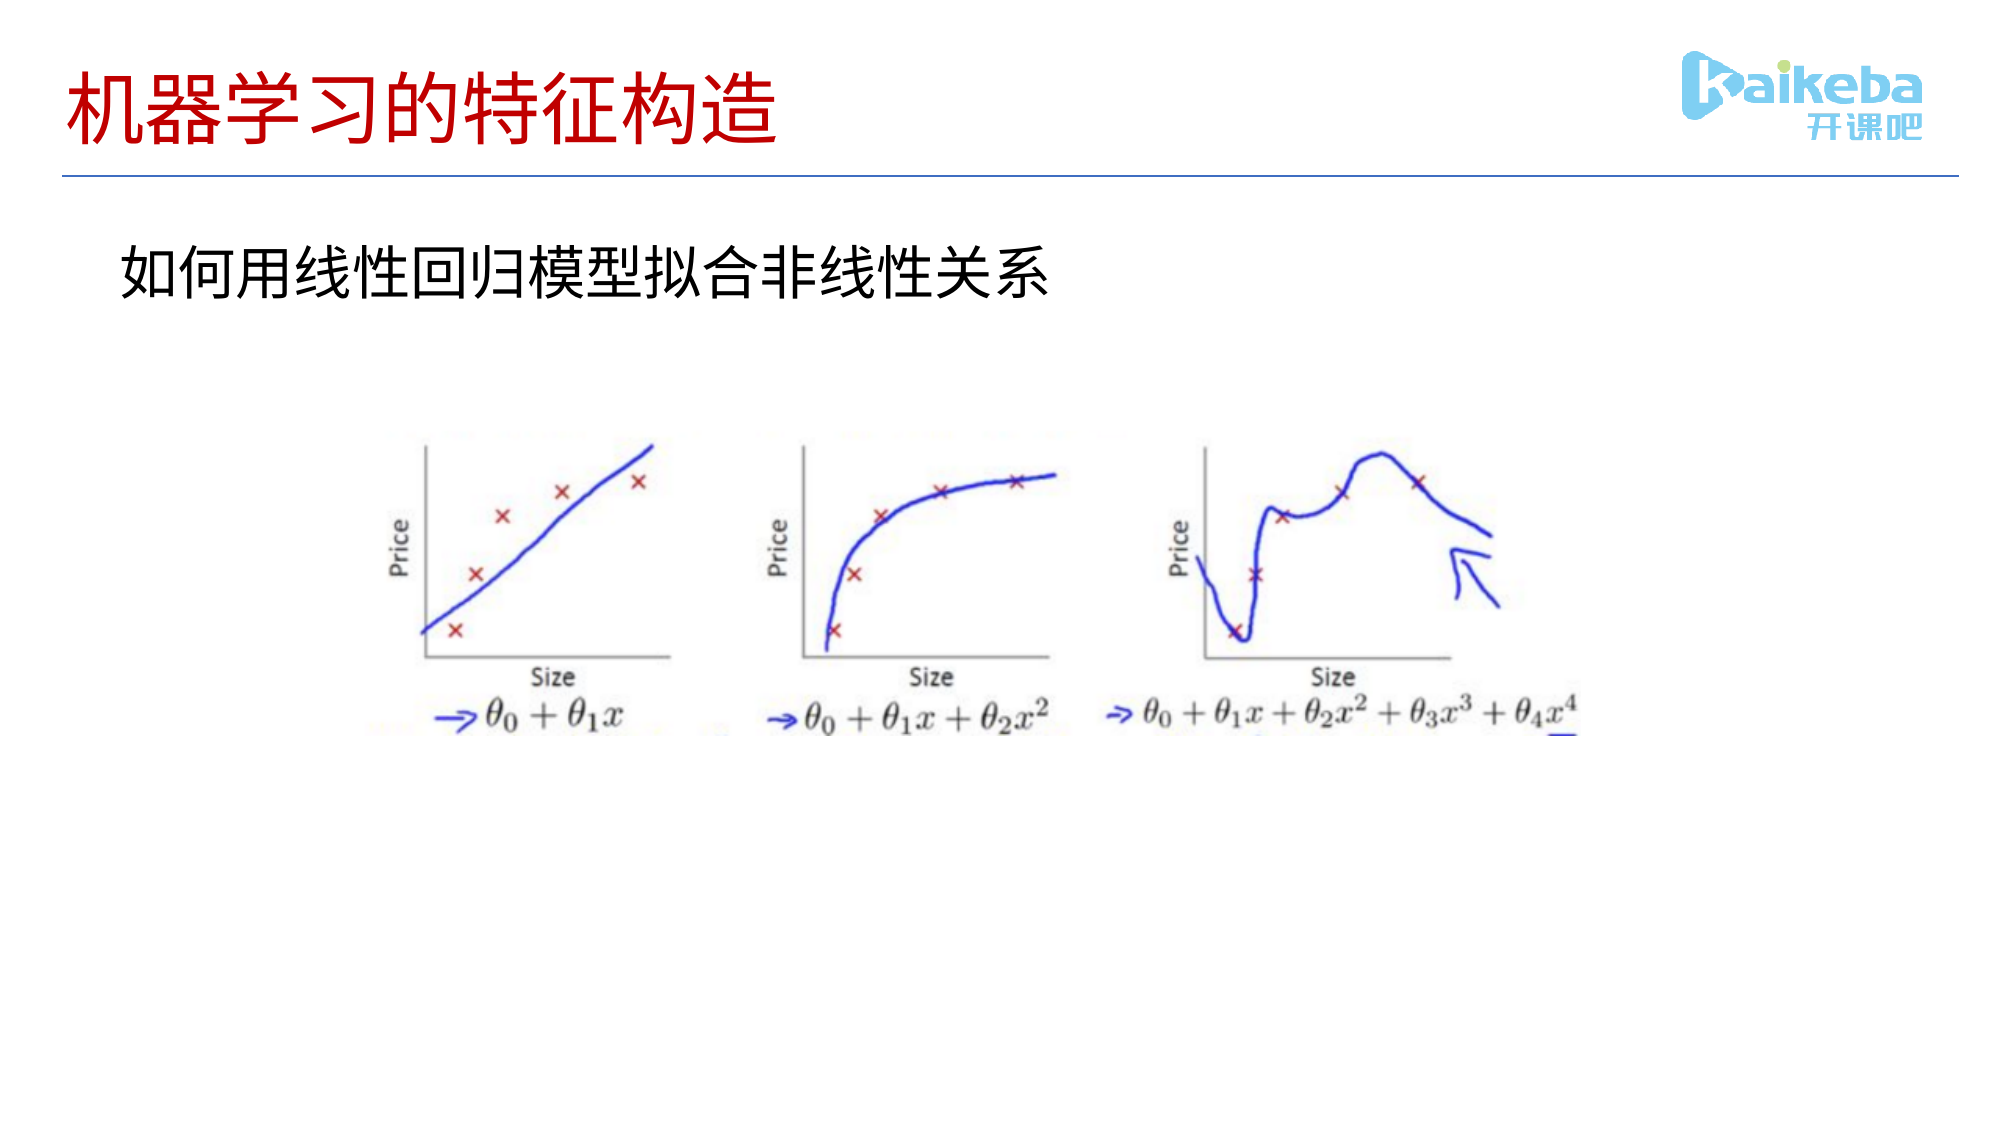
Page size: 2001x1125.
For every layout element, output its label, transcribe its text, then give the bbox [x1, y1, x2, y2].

picture [351, 389, 1595, 736]
text_box 城市计算： 出租车行程的总时间，交通流量预测，PM2.5预测 价格预测 北上广、比特币、短租数据集 竞猜 篮球联赛，预测那个团队能够获胜 医疗 肺癌检测，预测17个身体区域存在威胁的概率 金融科技： 风险控制，失信企业识别，用户违约预测，潜在企业客户预测 HR 员工离职预测 [1653, 21, 1950, 167]
title 机器学习的特征构造 [57, 59, 1728, 167]
list 如何用线性回归模型拟合非线性关系 [111, 236, 1614, 374]
